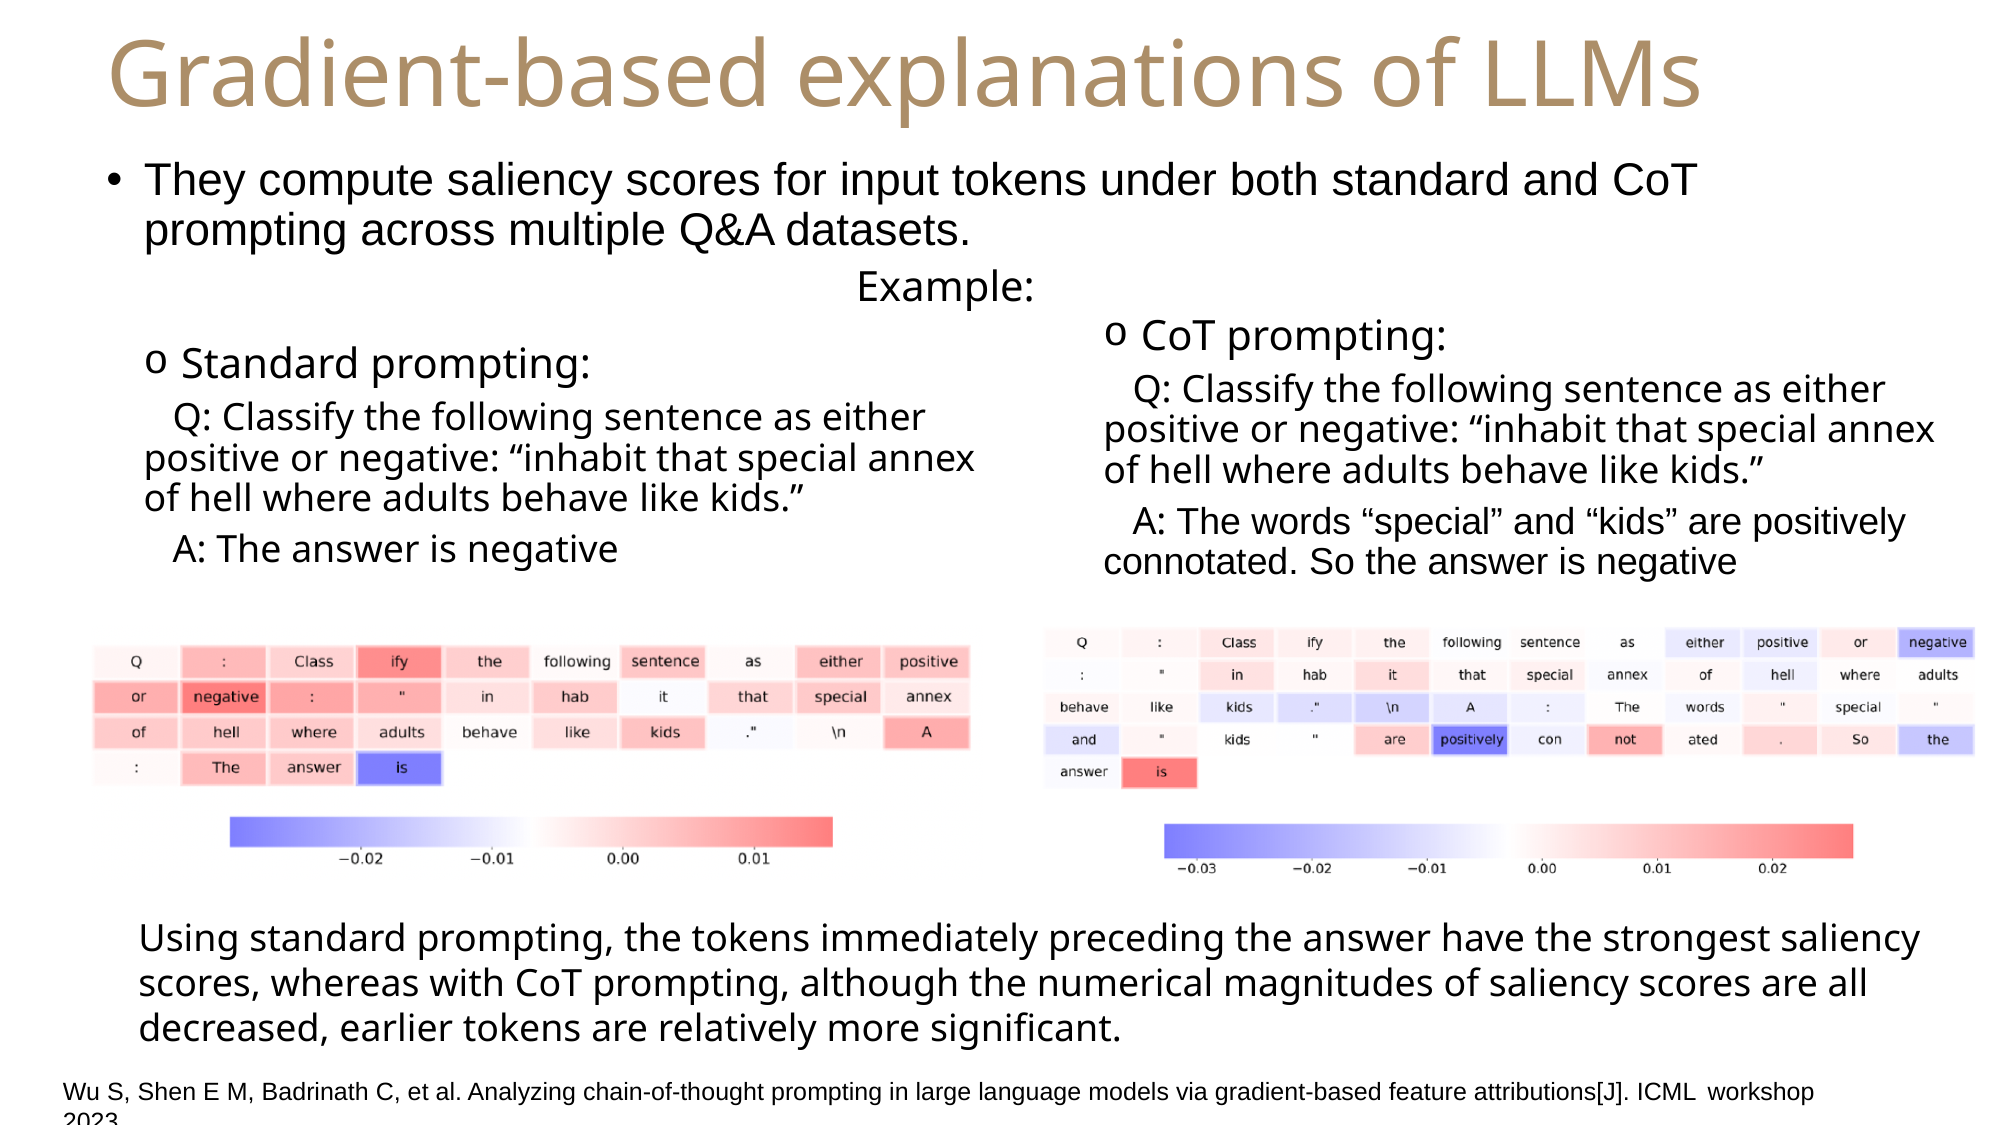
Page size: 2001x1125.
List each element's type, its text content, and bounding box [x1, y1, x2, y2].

picture [1041, 609, 1984, 885]
text_box Standard prompting: Q: Classify the following sentence as either positive or negative: “inhabit that special annex of hell where adults behave like kids.” A: The answer is negative [53, 335, 1000, 629]
text_box Using standard prompting, the tokens immediately preceding the answer have the strongest saliency scores, whereas with CoT prompting, although the numerical magnitudes of saliency scores are all decreased, earlier tokens are relatively more significant. [123, 906, 1960, 1057]
text_box Gradient-based explanations of LLMs [91, 4, 1900, 149]
text_box They compute saliency scores for input tokens under both standard and CoT prompting across multiple Q&A datasets. [91, 148, 1882, 263]
text_box CoT prompting: Q: Classify the following sentence as either positive or negative: “inhabit that special annex of hell where adults behave like kids.” A: The words “special” and “kids” are positively connotated. So the answer is negative [1013, 307, 1960, 641]
text_box Wu S, Shen E M, Badrinath C, et al. Analyzing chain-of-thought prompting in large language models via gradient-based feature attributions[J]. ICML workshop 2023 [48, 1067, 1887, 1125]
text_box Example: [841, 252, 1059, 318]
picture [91, 625, 983, 880]
